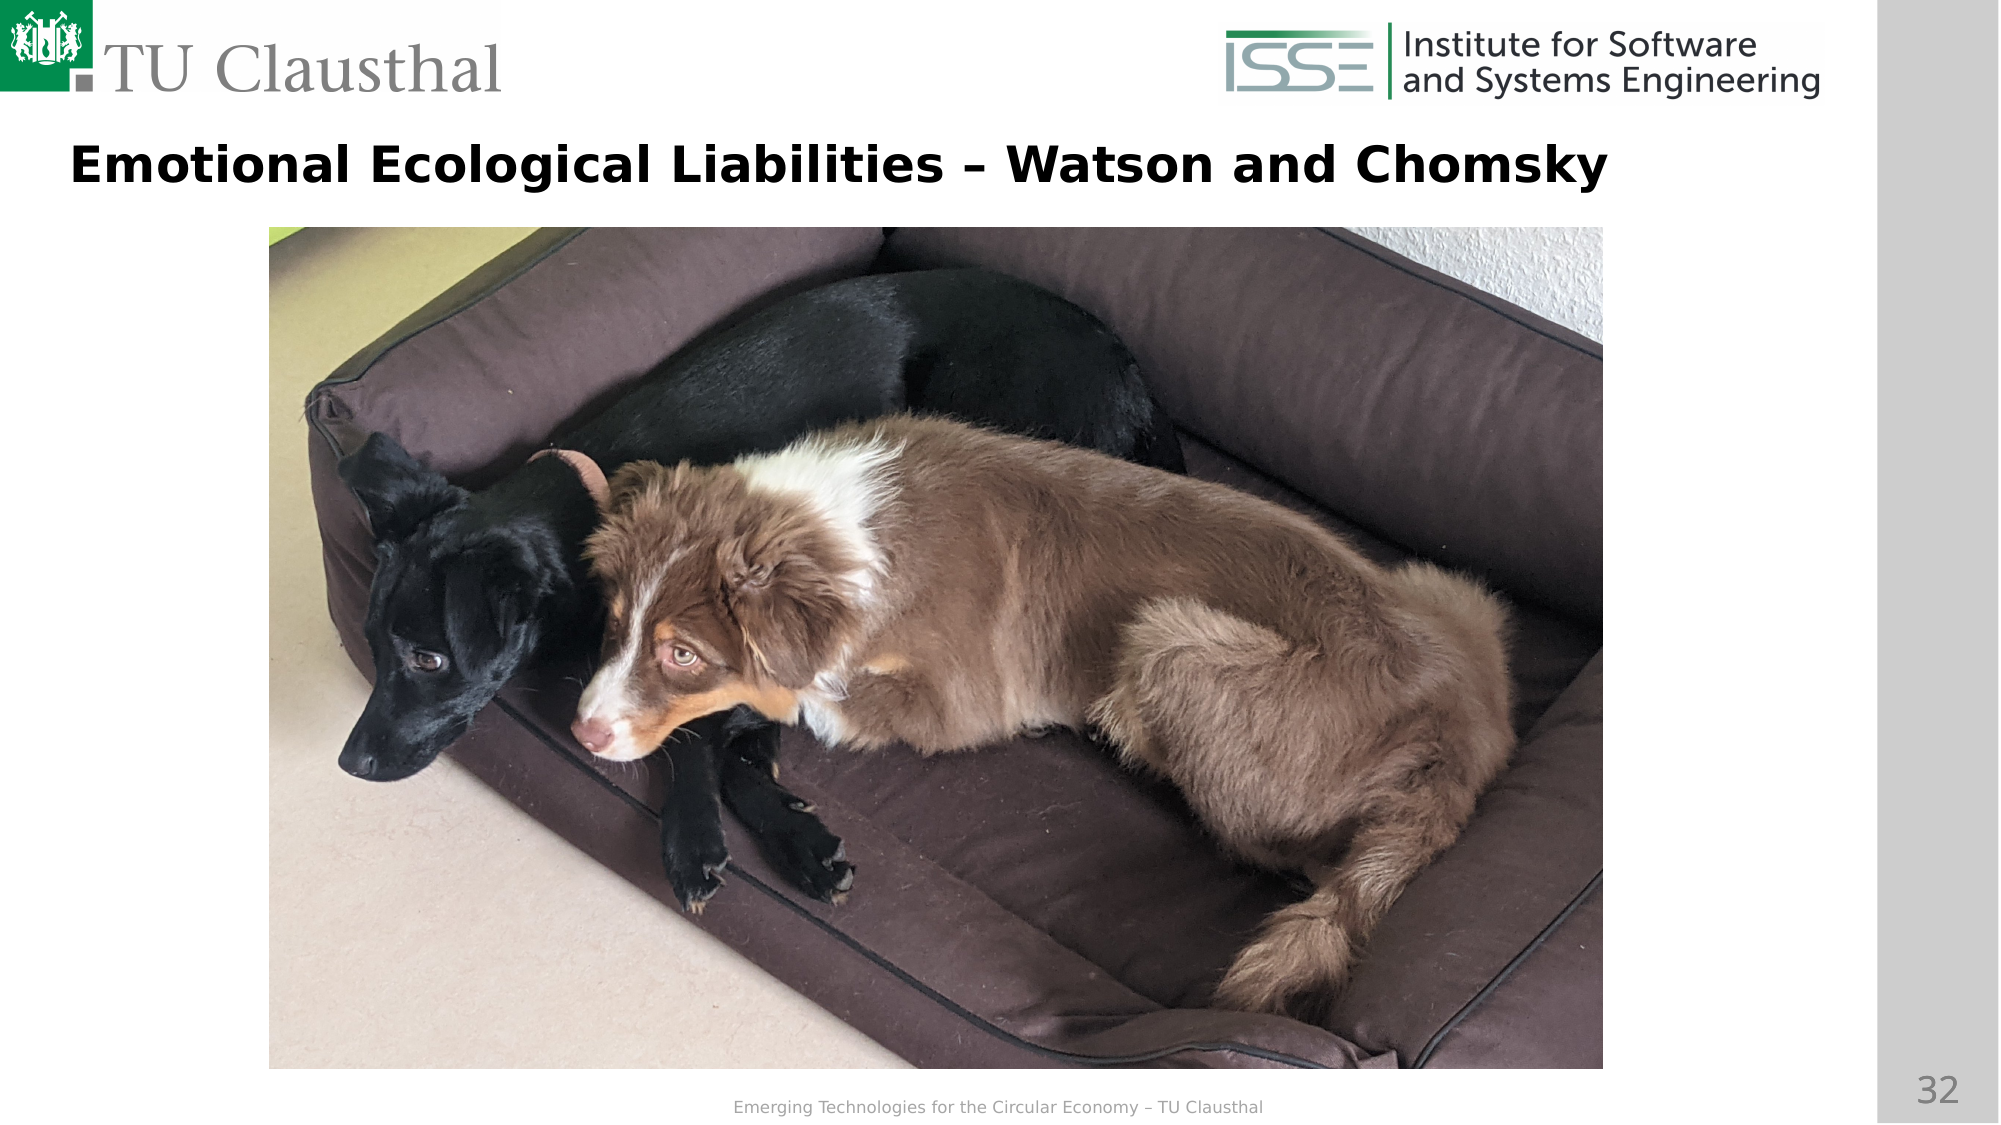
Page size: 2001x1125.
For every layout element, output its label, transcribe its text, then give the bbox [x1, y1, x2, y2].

picture [269, 227, 1603, 1069]
text_box Emotional Ecological Liabilities – Watson and Chomsky [54, 125, 1818, 207]
picture [0, 0, 501, 92]
picture [1218, 22, 1825, 106]
